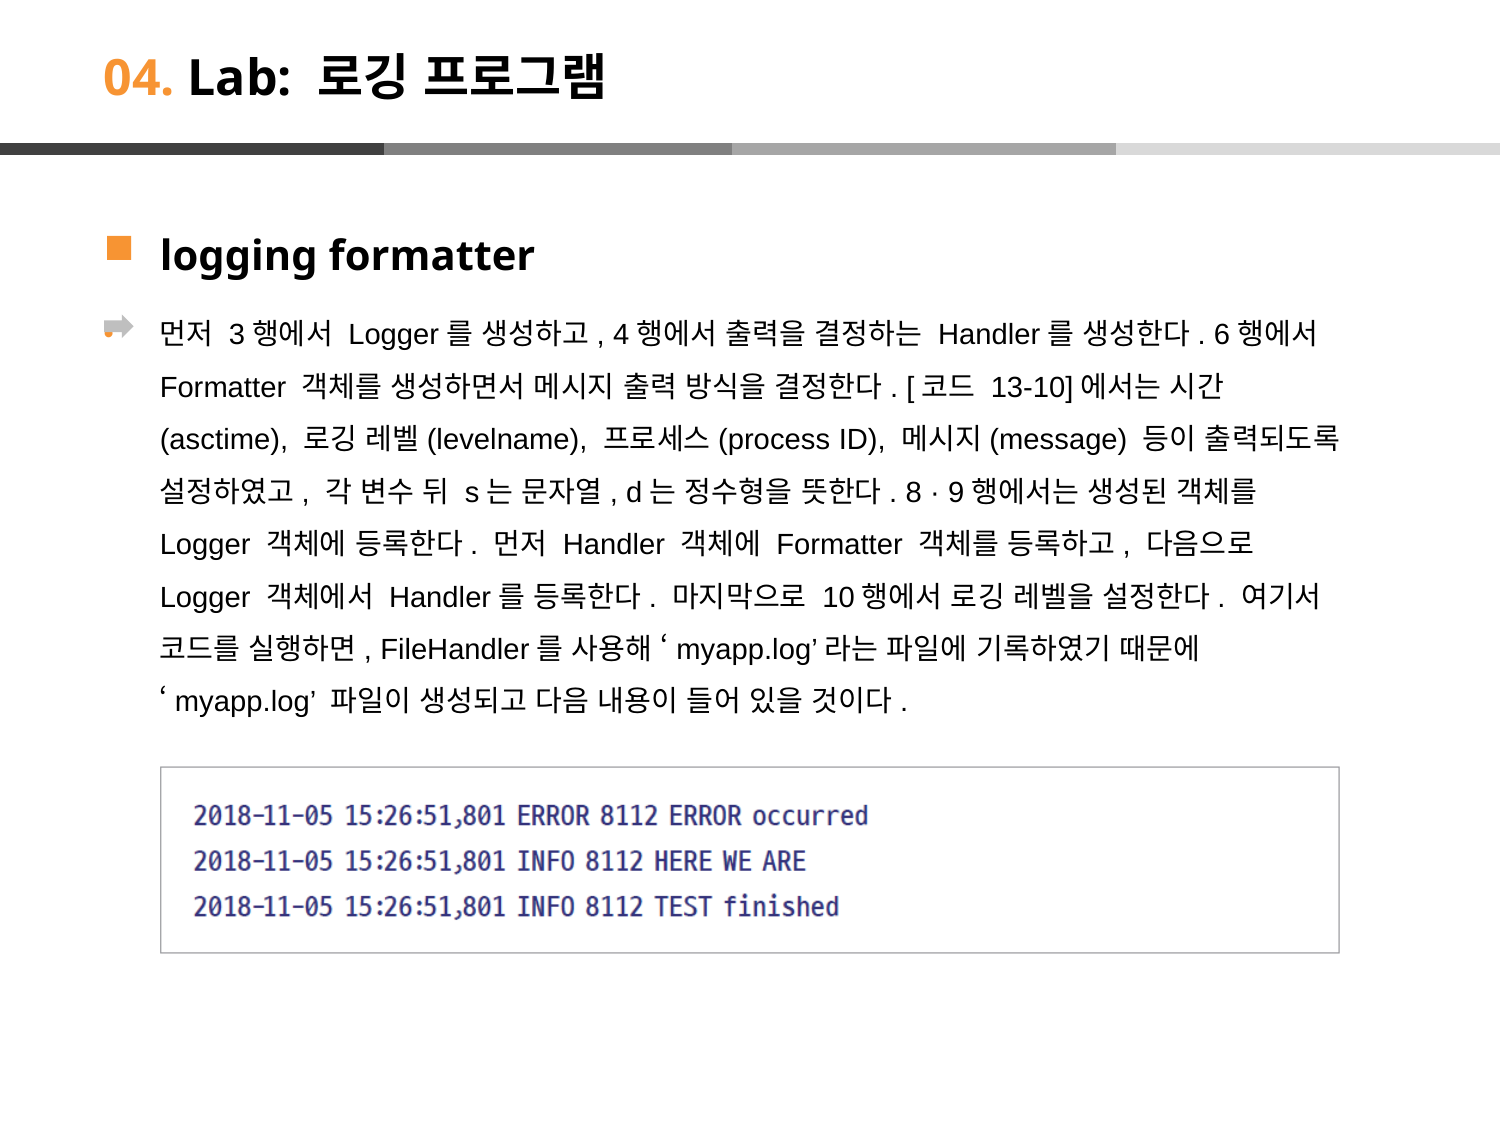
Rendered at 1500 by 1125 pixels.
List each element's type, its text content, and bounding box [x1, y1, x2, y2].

picture [159, 763, 1341, 956]
title 04. Lab: 로깅 프로그램 [88, 30, 1211, 121]
text_box [101, 312, 136, 340]
text_box 먼저 3행에서 Logger를 생성하고, 4행에서 출력을 결정하는 Handler를 생성한다. 6행에서 Formatter 객체를 생성하면서 메시지 출력 방식을 결정한다. [코드 13-10]에서는 시간(asctime), 로깅 레벨(levelname), 프로세스(process ID), 메시지(message) 등이 출력되도록 설정하였고, 각 변수 뒤 s는 문자열, d는 정수형을 뜻한다. 8 · 9행에서는 생성된 객체를 Logger 객체에 등록한다. 먼저 Handler 객체에 Formatter 객체를 등록하고, 다음으로 Logger 객체에서 Handler를 등록한다. 마지막으로 10행에서 로깅 레벨을 설정한다. 여기서 코드를 실행하면, FileHandler를 사용해 ‘myapp.log’라는 파일에 기록하였기 때문에 ‘myapp.log’ 파일이 생성되고 다음 내용이 들어 있을 것이다. [88, 290, 1365, 480]
list logging formatter [88, 196, 1436, 386]
